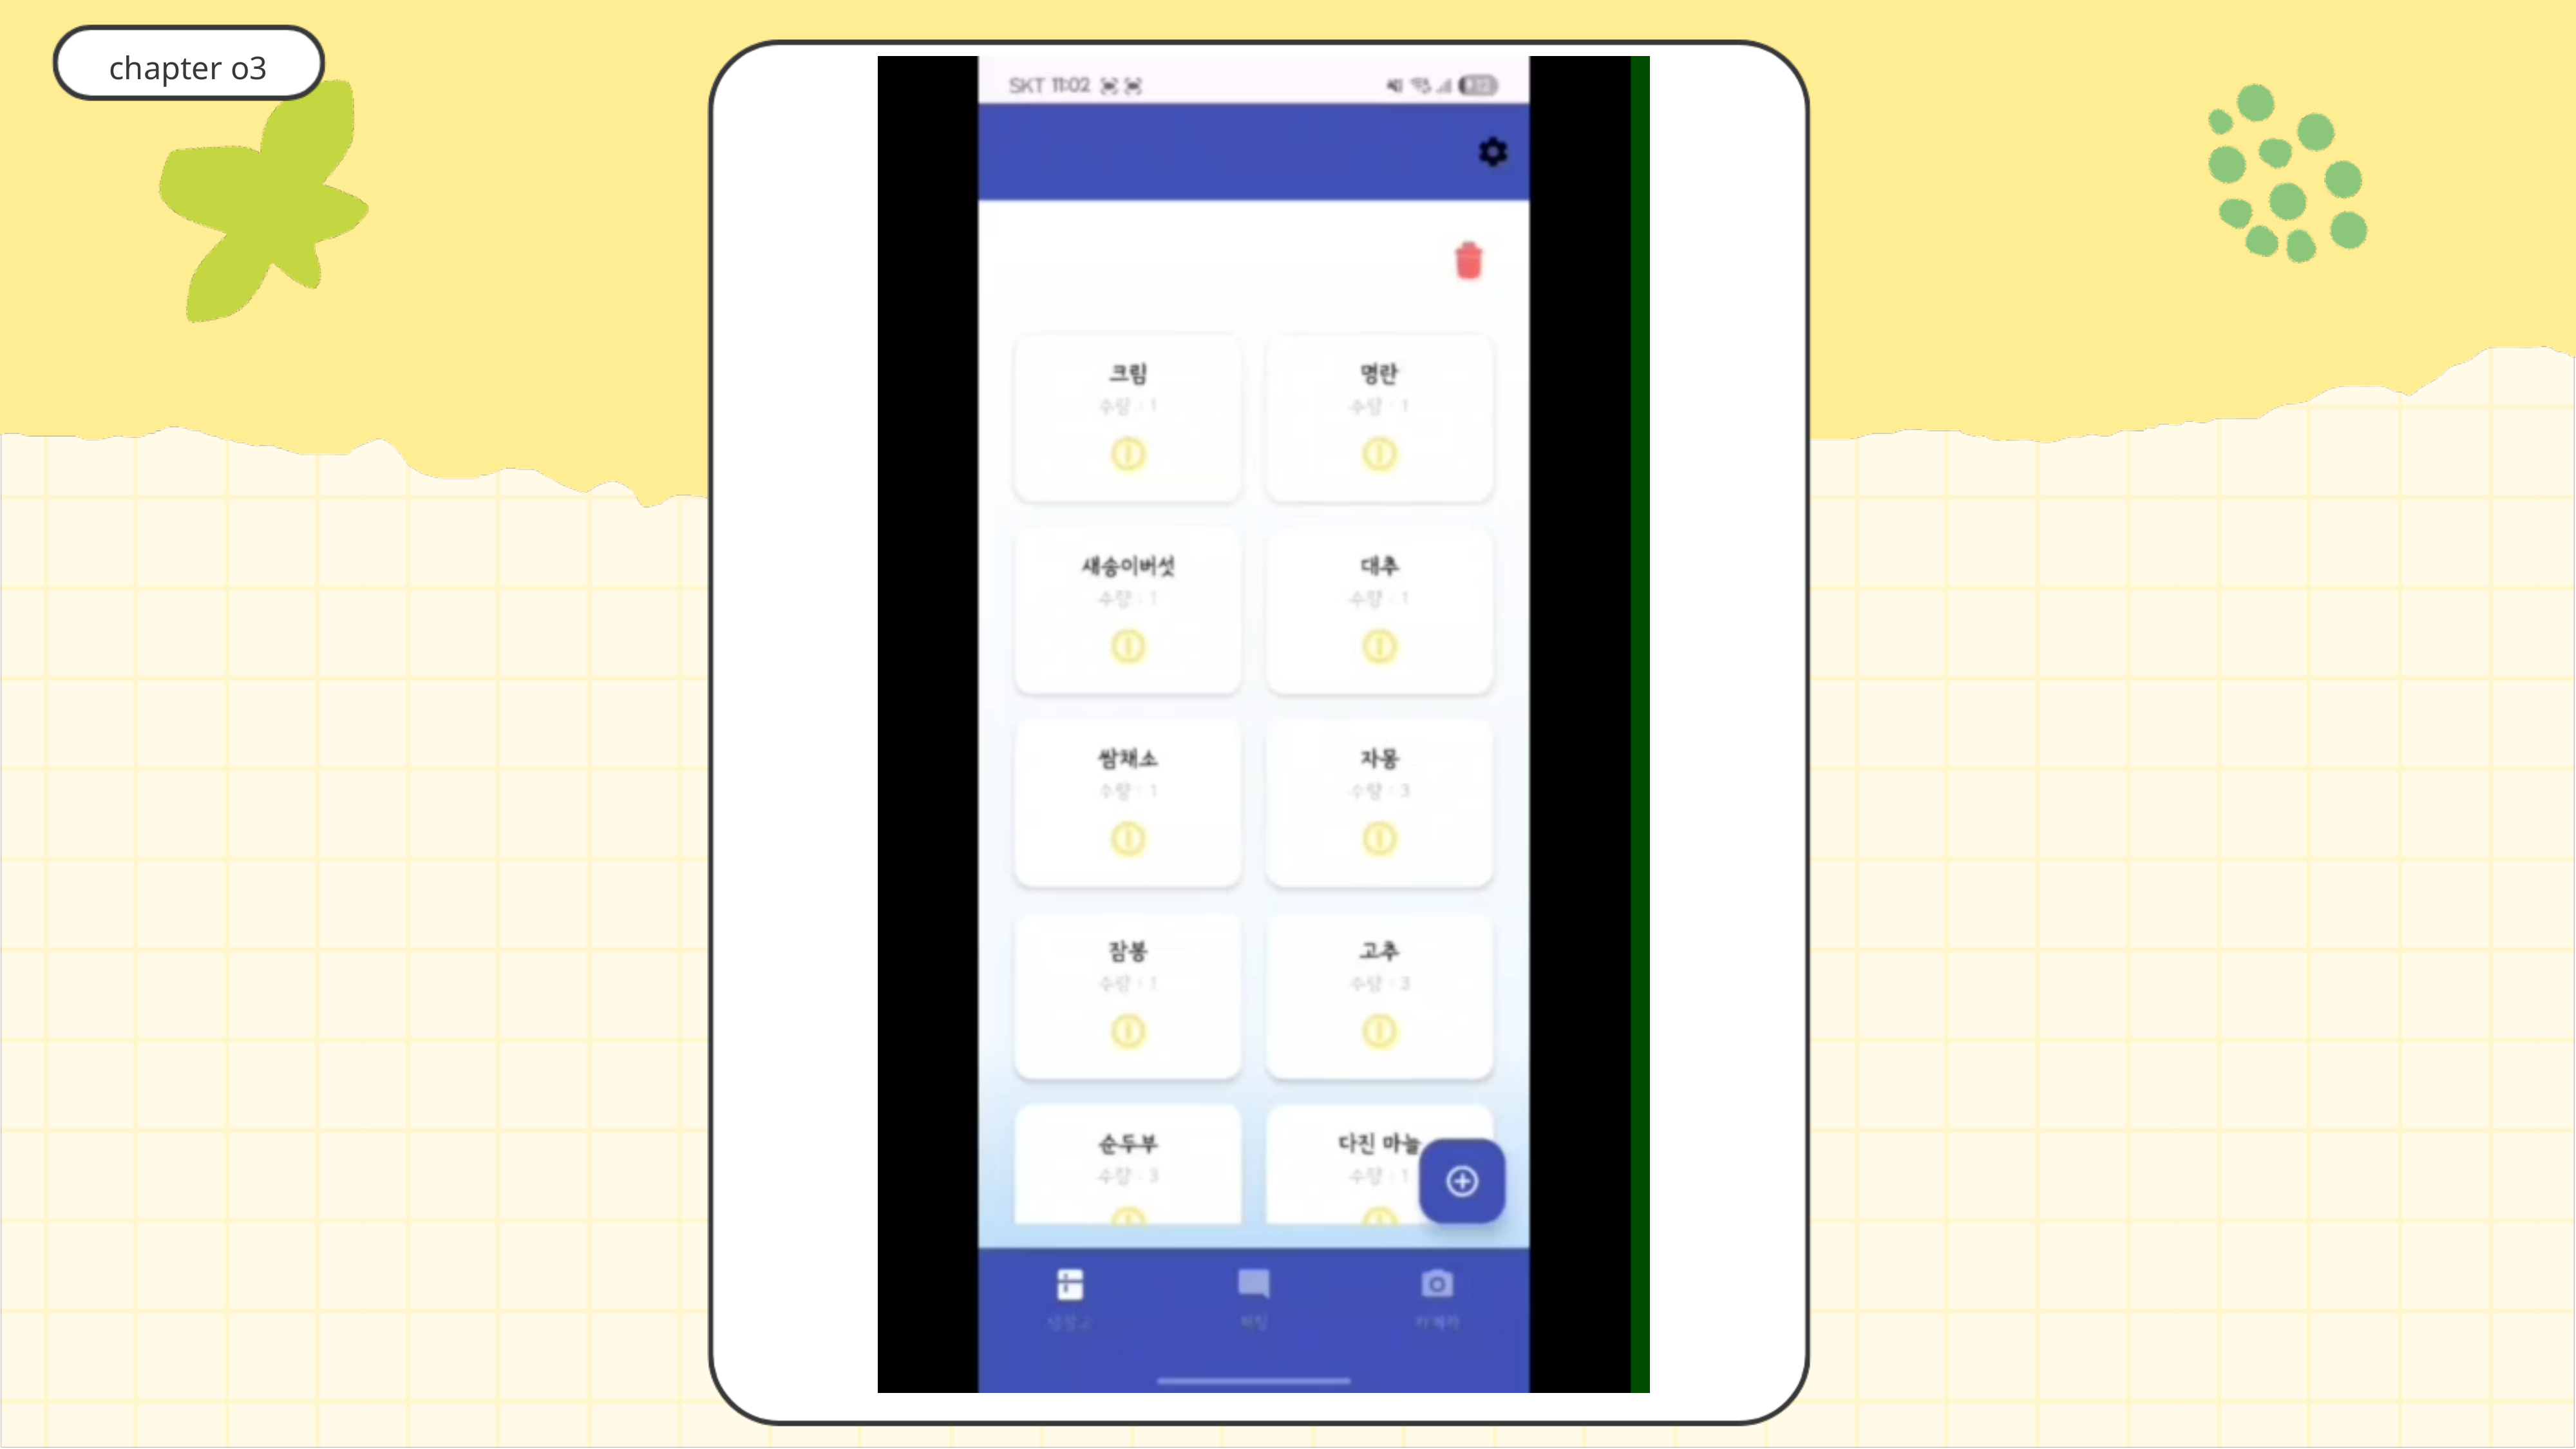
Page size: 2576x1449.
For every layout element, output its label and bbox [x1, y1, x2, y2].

picture [0, 0, 2576, 1449]
text_box [877, 55, 1651, 1394]
